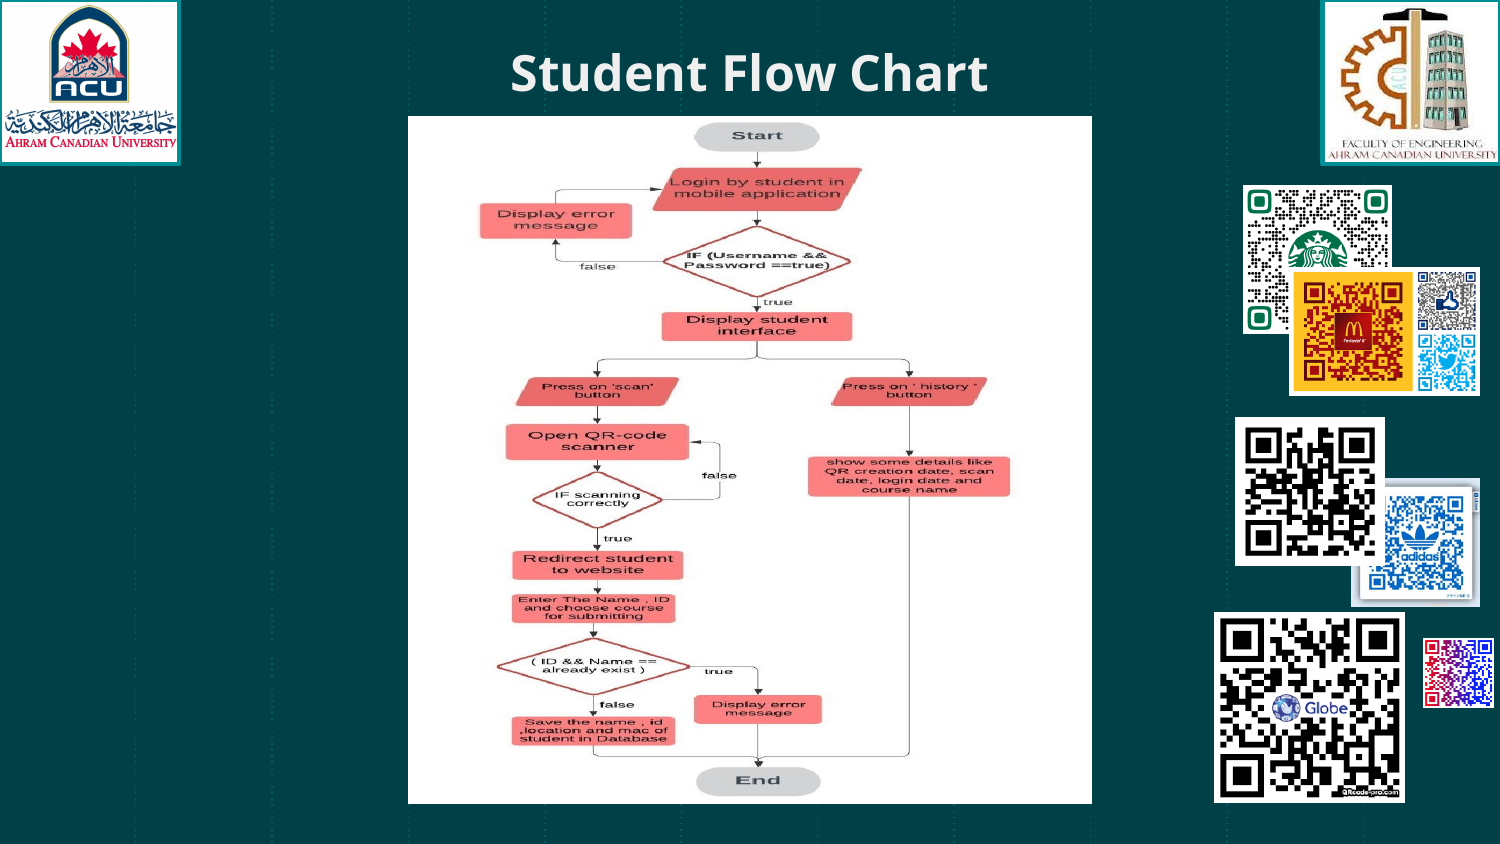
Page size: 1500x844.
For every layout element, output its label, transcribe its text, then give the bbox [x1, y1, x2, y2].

title Student Flow Chart [297, 39, 1203, 117]
picture [408, 116, 1092, 805]
picture [1243, 185, 1480, 396]
picture [1325, 2, 1498, 162]
picture [1423, 638, 1494, 708]
picture [1235, 417, 1480, 607]
picture [1214, 612, 1405, 803]
picture [2, 2, 177, 162]
